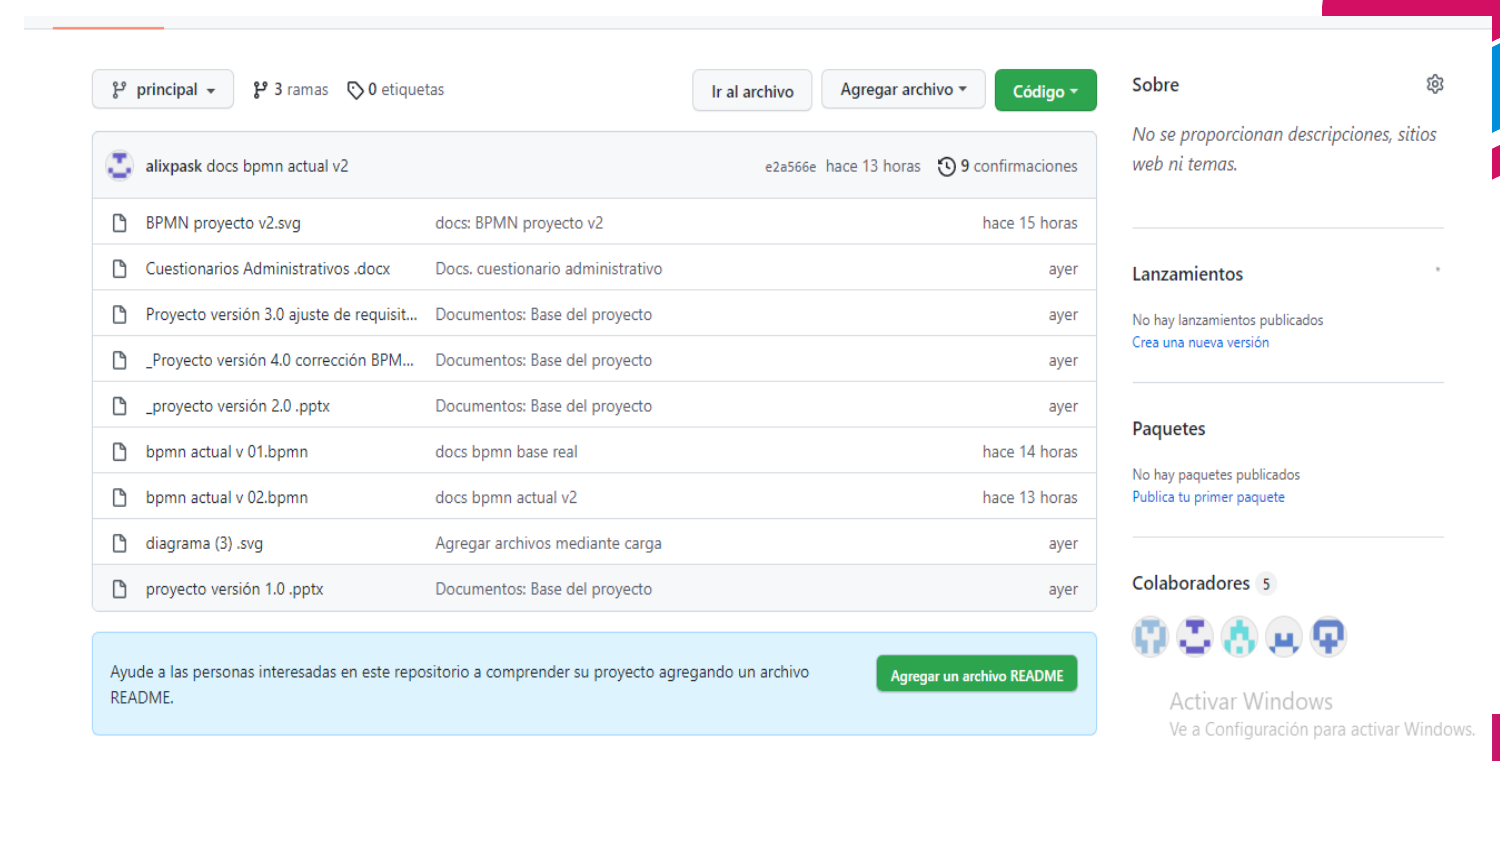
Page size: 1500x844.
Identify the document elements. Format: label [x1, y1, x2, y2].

picture [24, 16, 1492, 779]
